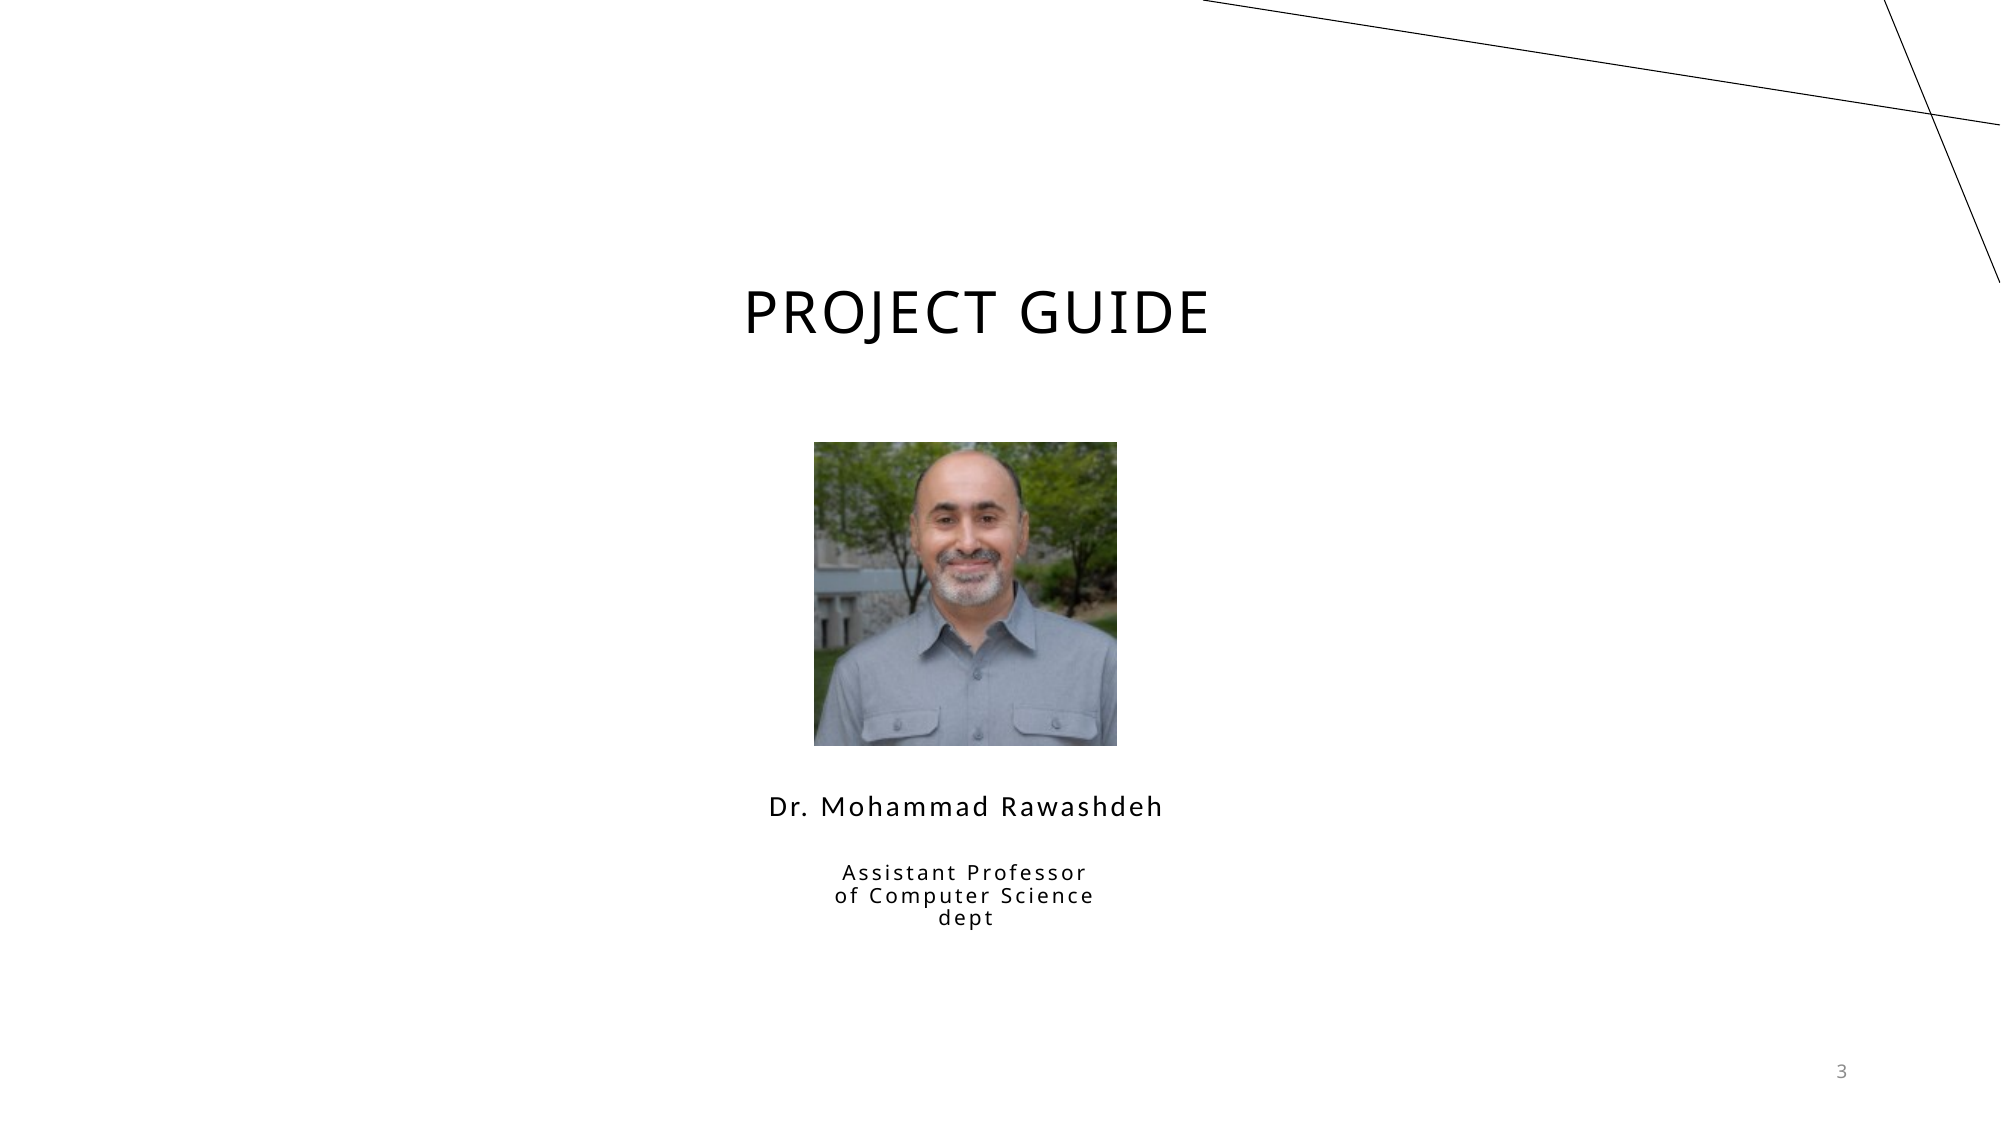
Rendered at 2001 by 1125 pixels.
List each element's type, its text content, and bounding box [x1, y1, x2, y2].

list Dr. Mohammad Rawashdeh [747, 779, 1184, 836]
picture [814, 442, 1117, 746]
title Project Guide [265, 205, 1690, 424]
list Assistant Professor of Computer Science dept [814, 855, 1117, 912]
slide_number 3 [1412, 1042, 1863, 1103]
